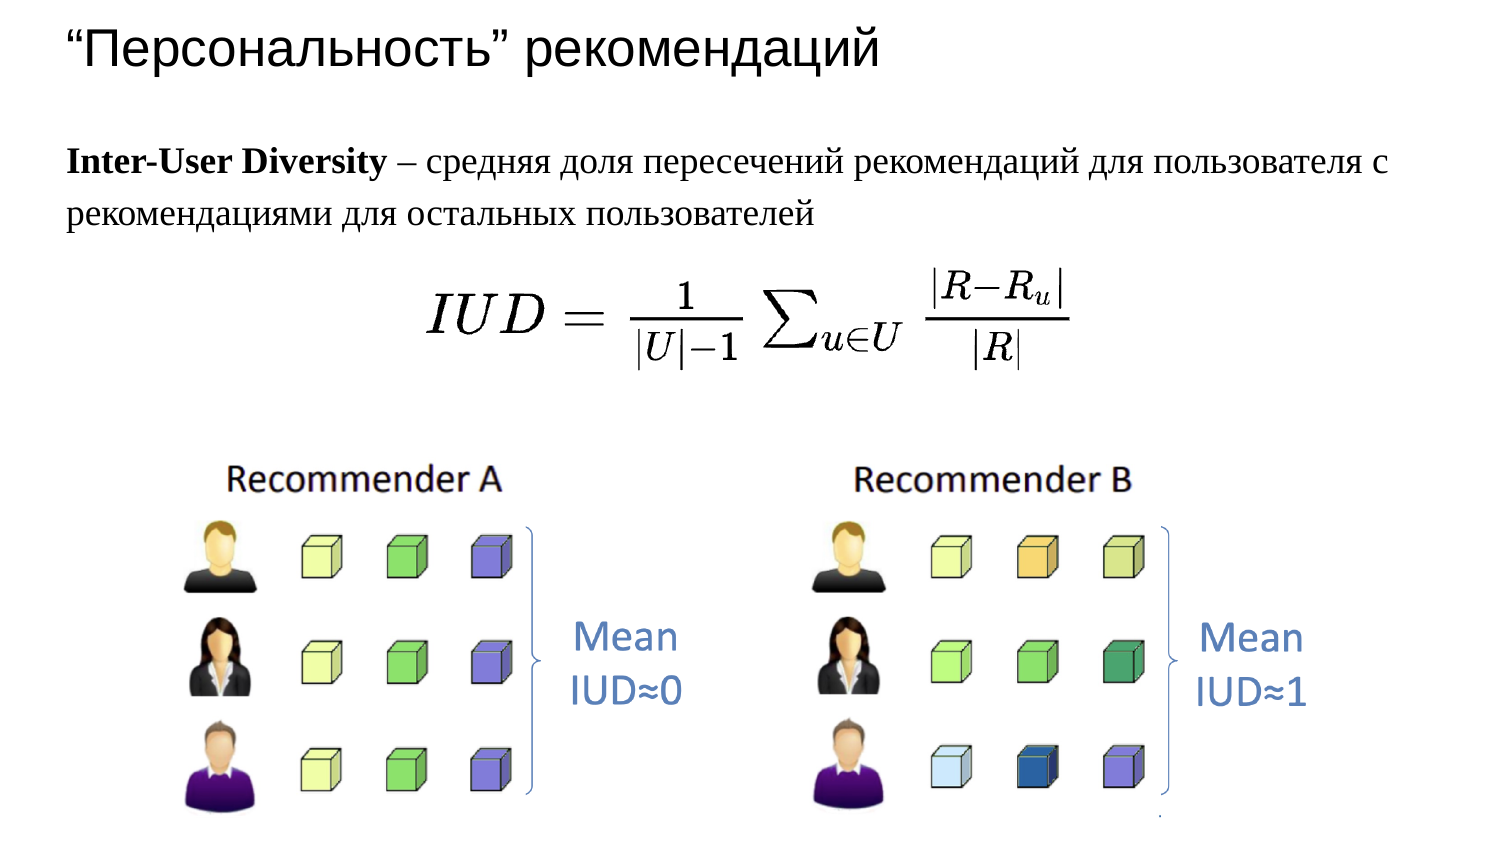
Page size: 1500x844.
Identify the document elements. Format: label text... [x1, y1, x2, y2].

list Inter-User Diversity – средняя доля пересечений рекомендаций для пользователя с рекомендациями для остальных пользователей [51, 114, 1449, 675]
title “Персональность” рекомендаций [51, 0, 1449, 92]
picture [424, 263, 1076, 375]
picture [161, 437, 1339, 819]
